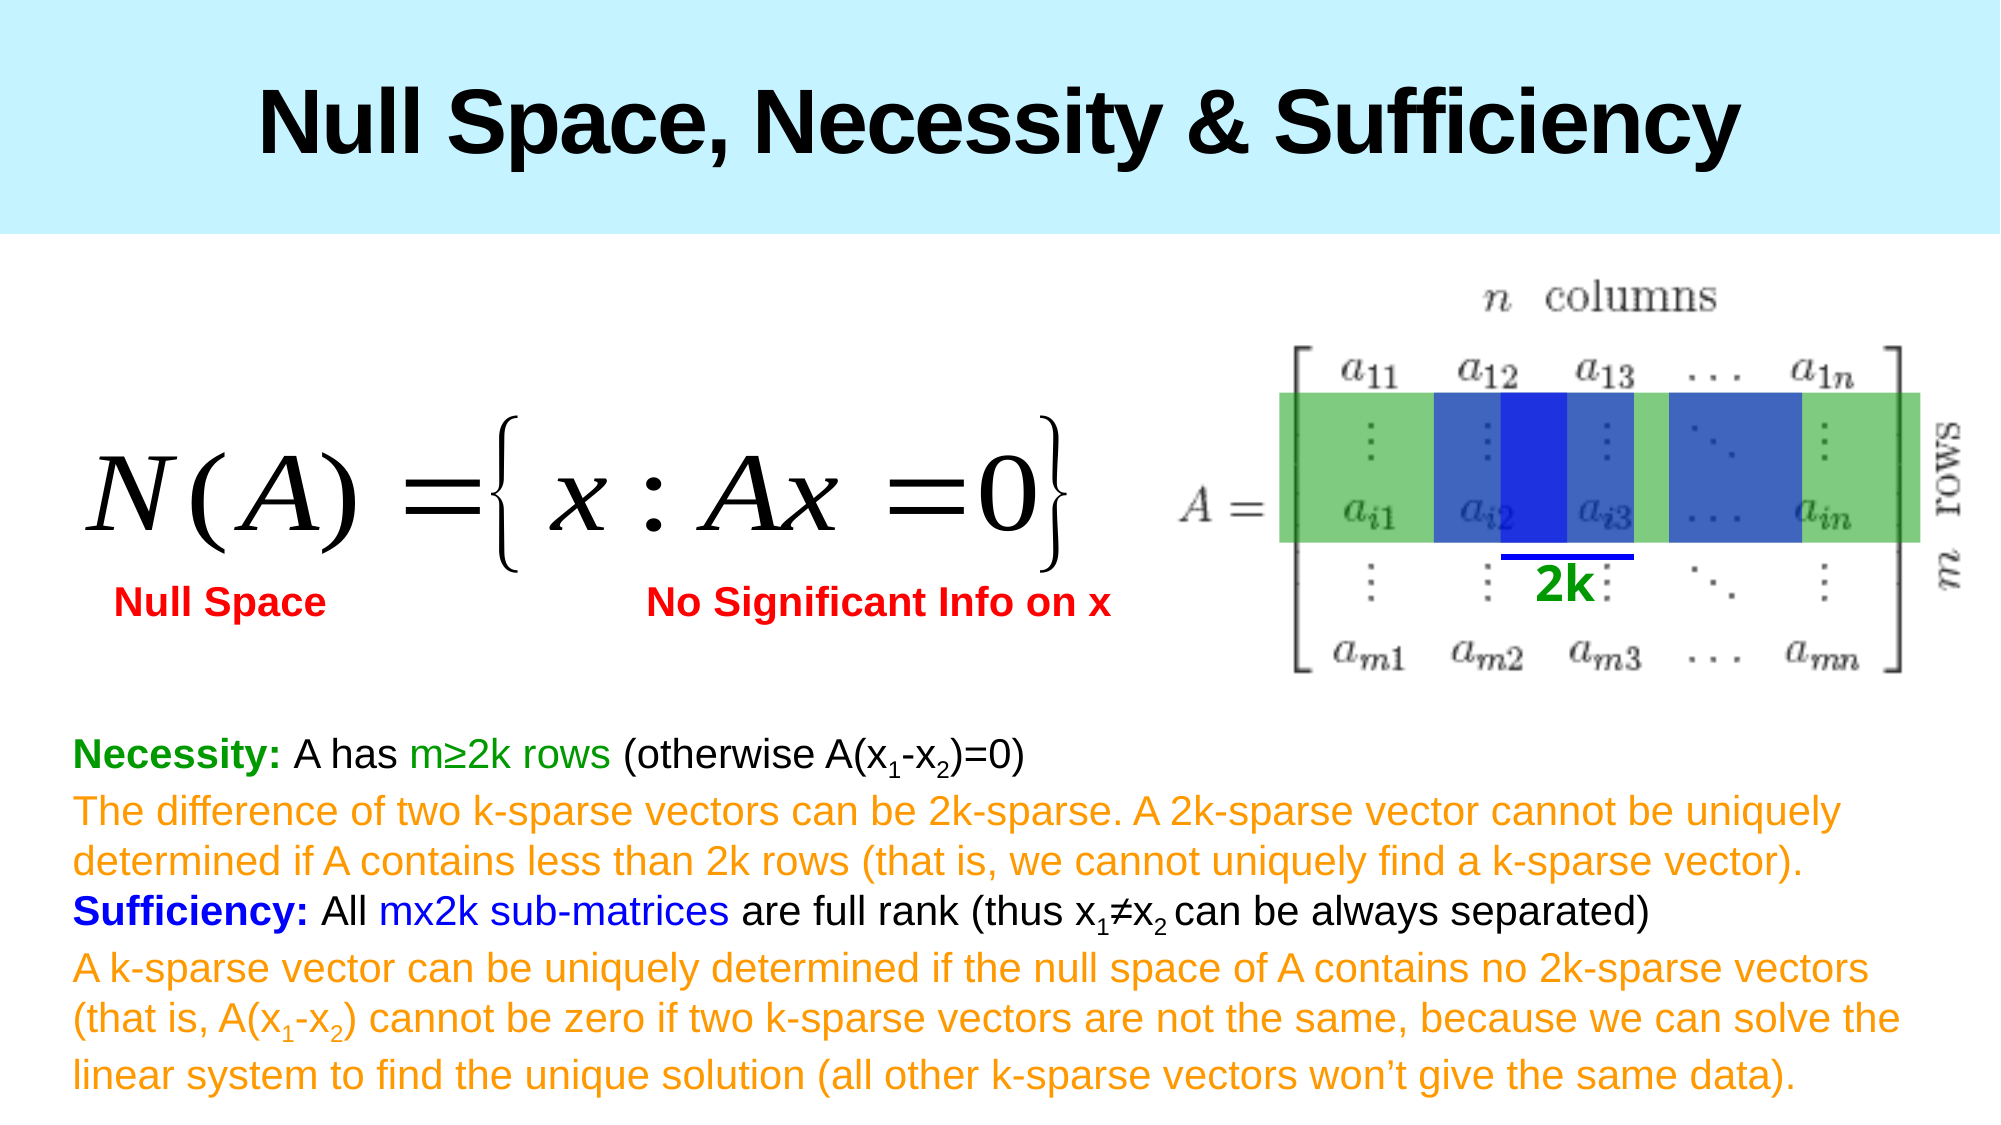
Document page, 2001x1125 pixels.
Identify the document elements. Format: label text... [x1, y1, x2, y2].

list No Significant Info on x [619, 567, 1163, 633]
text_box Null Space [87, 608, 447, 633]
title Null Space, Necessity & Sufficiency [0, 0, 2000, 234]
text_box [55, 406, 1120, 599]
picture [1172, 275, 1975, 703]
text_box Necessity: A has m≥2k rows (otherwise A(x1-x2)=0) The difference of two k-sparse vectors can be 2k-sparse. A 2k-sparse vector cannot be uniquely determined if A contains less than 2k rows (that is, we cannot uniquely find a k-sparse vector). Sufficiency: All mx2k sub-matrices are full rank (thus x1≠x2 can be always separated) A k-sparse vector can be uniquely determined if the null space of A contains no 2k-sparse vectors (that is, A(x1-x2) cannot be zero if two k-sparse vectors are not the same, because we can solve the linear system to find the unique solution (all other k-sparse vectors won’t give the same data). [57, 719, 1981, 1080]
